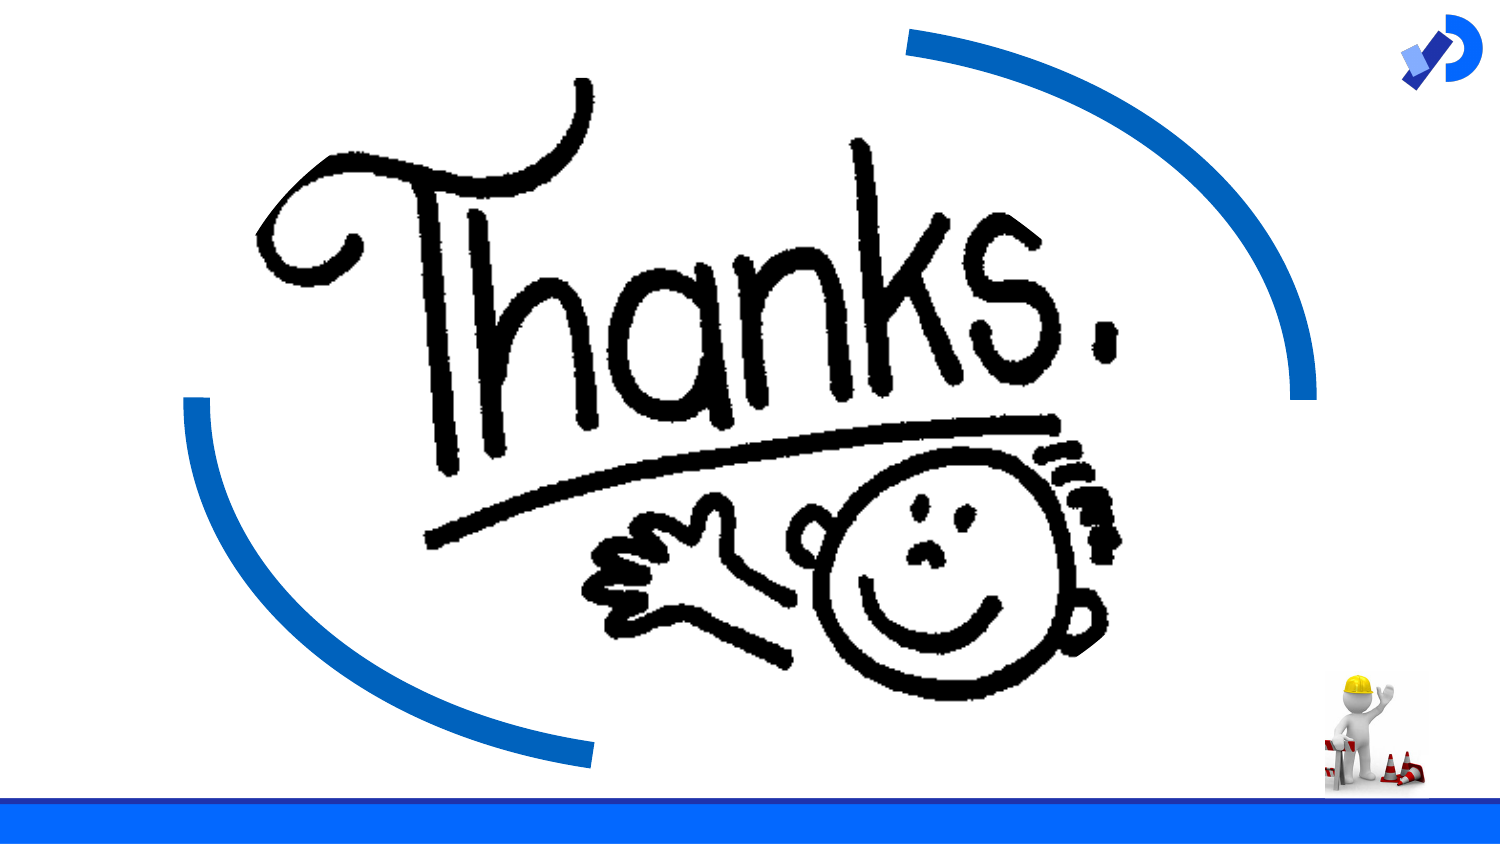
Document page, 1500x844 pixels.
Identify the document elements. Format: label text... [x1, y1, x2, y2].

text_box [907, 41, 1064, 70]
picture [1325, 671, 1429, 799]
picture [220, 77, 1177, 736]
text_box [0, 796, 1074, 806]
picture [1398, 9, 1485, 96]
text_box [195, 395, 216, 505]
text_box [1185, 150, 1305, 403]
text_box [1388, 796, 1500, 806]
text_box [0, 806, 1500, 844]
slide_number 43 [1074, 794, 1388, 843]
text_box [477, 742, 593, 757]
